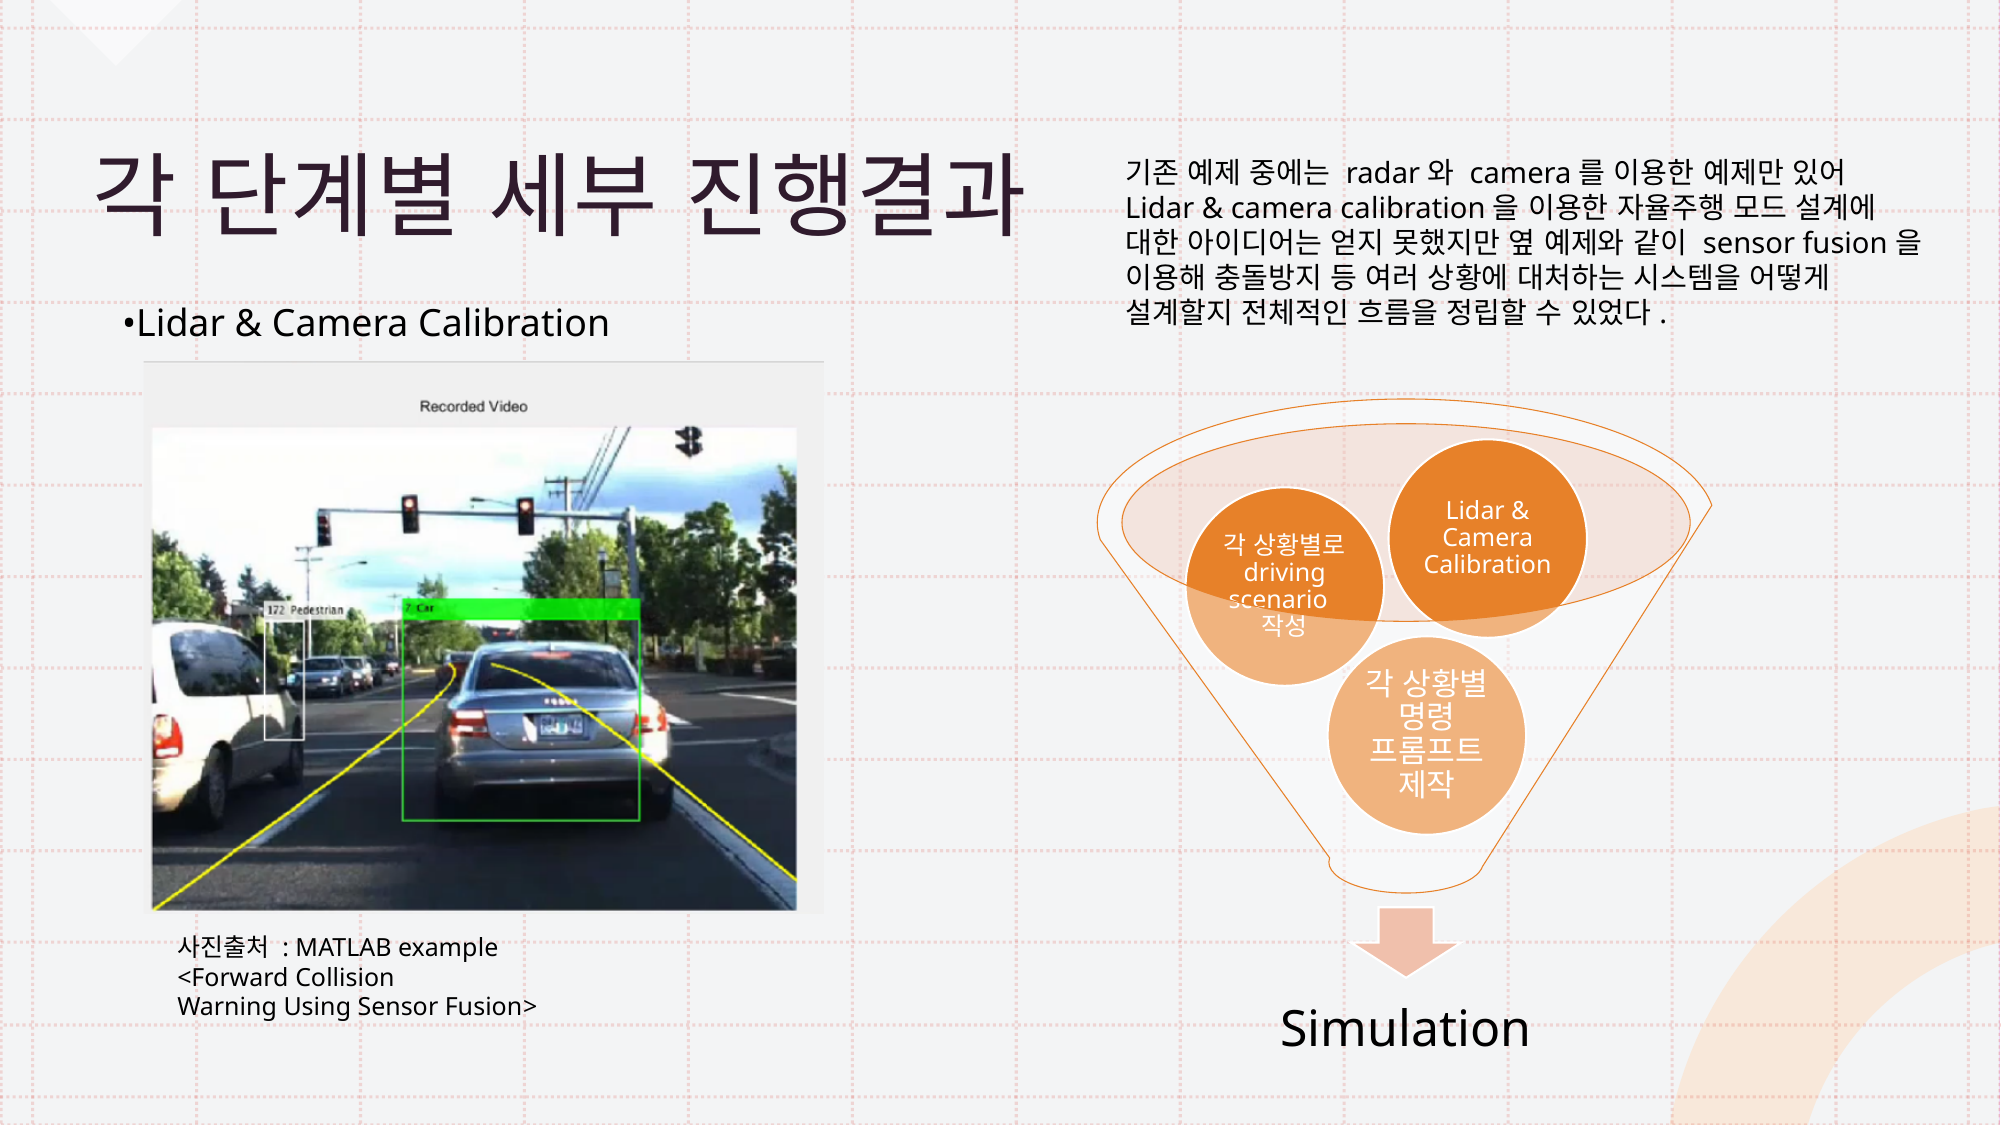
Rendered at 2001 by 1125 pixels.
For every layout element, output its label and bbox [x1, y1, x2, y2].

text_box [924, 394, 1888, 1101]
picture [143, 361, 824, 914]
text_box [0, 0, 2000, 1125]
